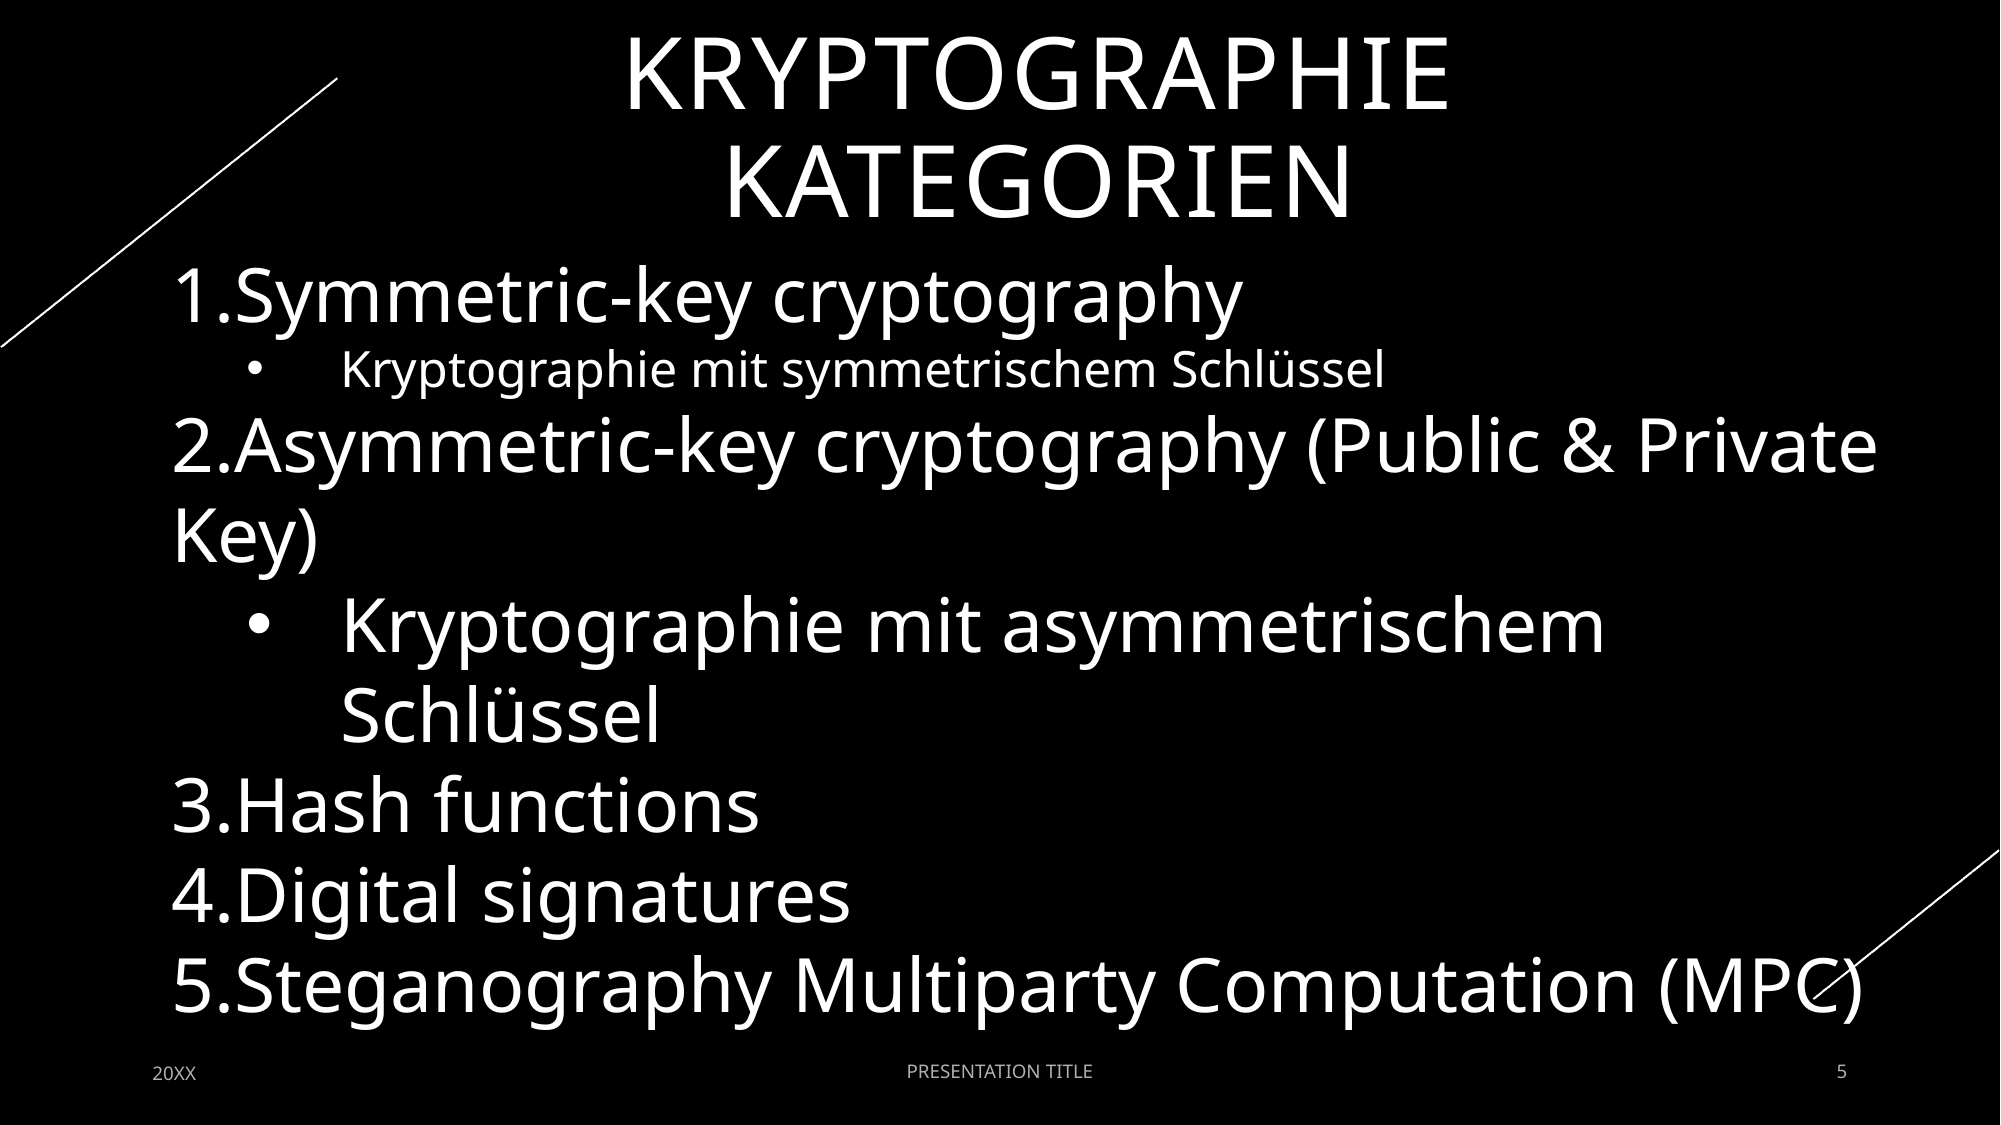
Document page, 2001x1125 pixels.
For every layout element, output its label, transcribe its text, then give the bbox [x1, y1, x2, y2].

footer PRESENTATION TITLE [662, 1042, 1338, 1103]
slide_number 20XX [137, 1042, 588, 1103]
text_box Symmetric-key cryptography Kryptographie mit symmetrischem Schlüssel Asymmetric-key cryptography (Public & Private Key) Kryptographie mit asymmetrischem Schlüssel Hash functions Digital signatures Steganography Multiparty Computation (MPC) [156, 239, 1962, 1035]
slide_number 5 [1412, 1042, 1863, 1103]
picture [0, 77, 293, 348]
title Kryptographie Kategorien [293, 22, 1785, 239]
picture [1962, 849, 2000, 1000]
